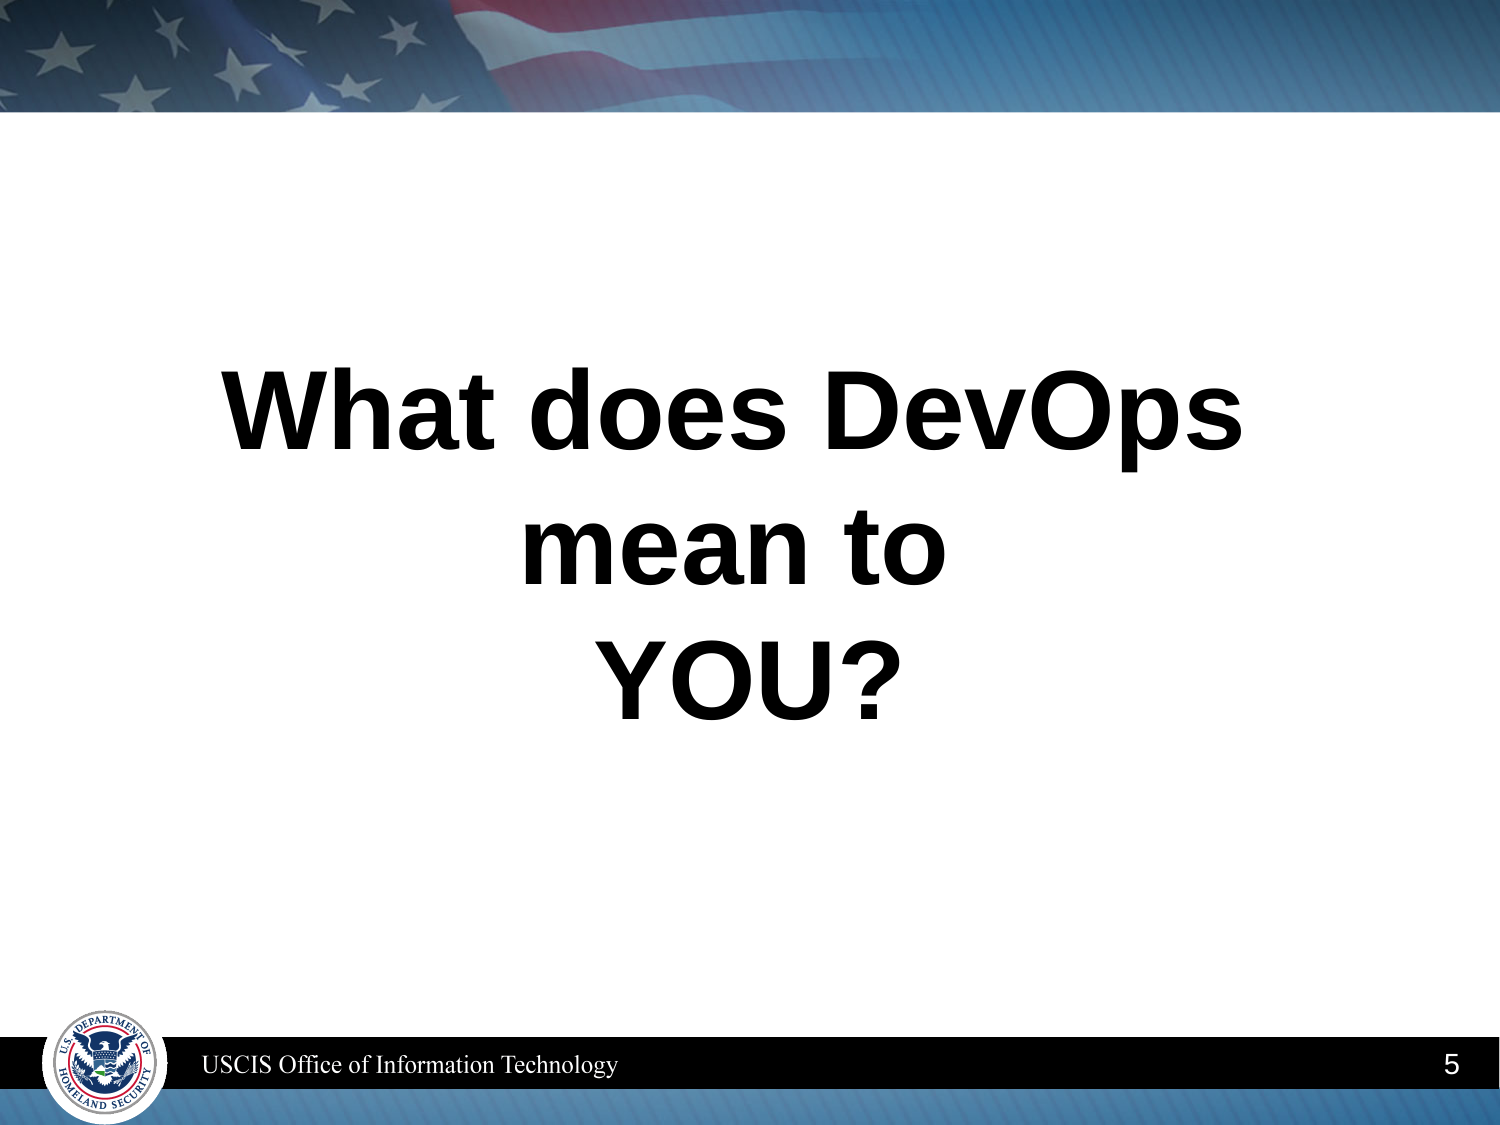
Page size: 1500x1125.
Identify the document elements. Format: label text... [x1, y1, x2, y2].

slide_number 5 [1227, 1037, 1475, 1090]
text_box What does DevOps mean to YOU? [206, 329, 1294, 750]
picture [0, 1000, 1500, 1125]
picture [0, 0, 1500, 112]
